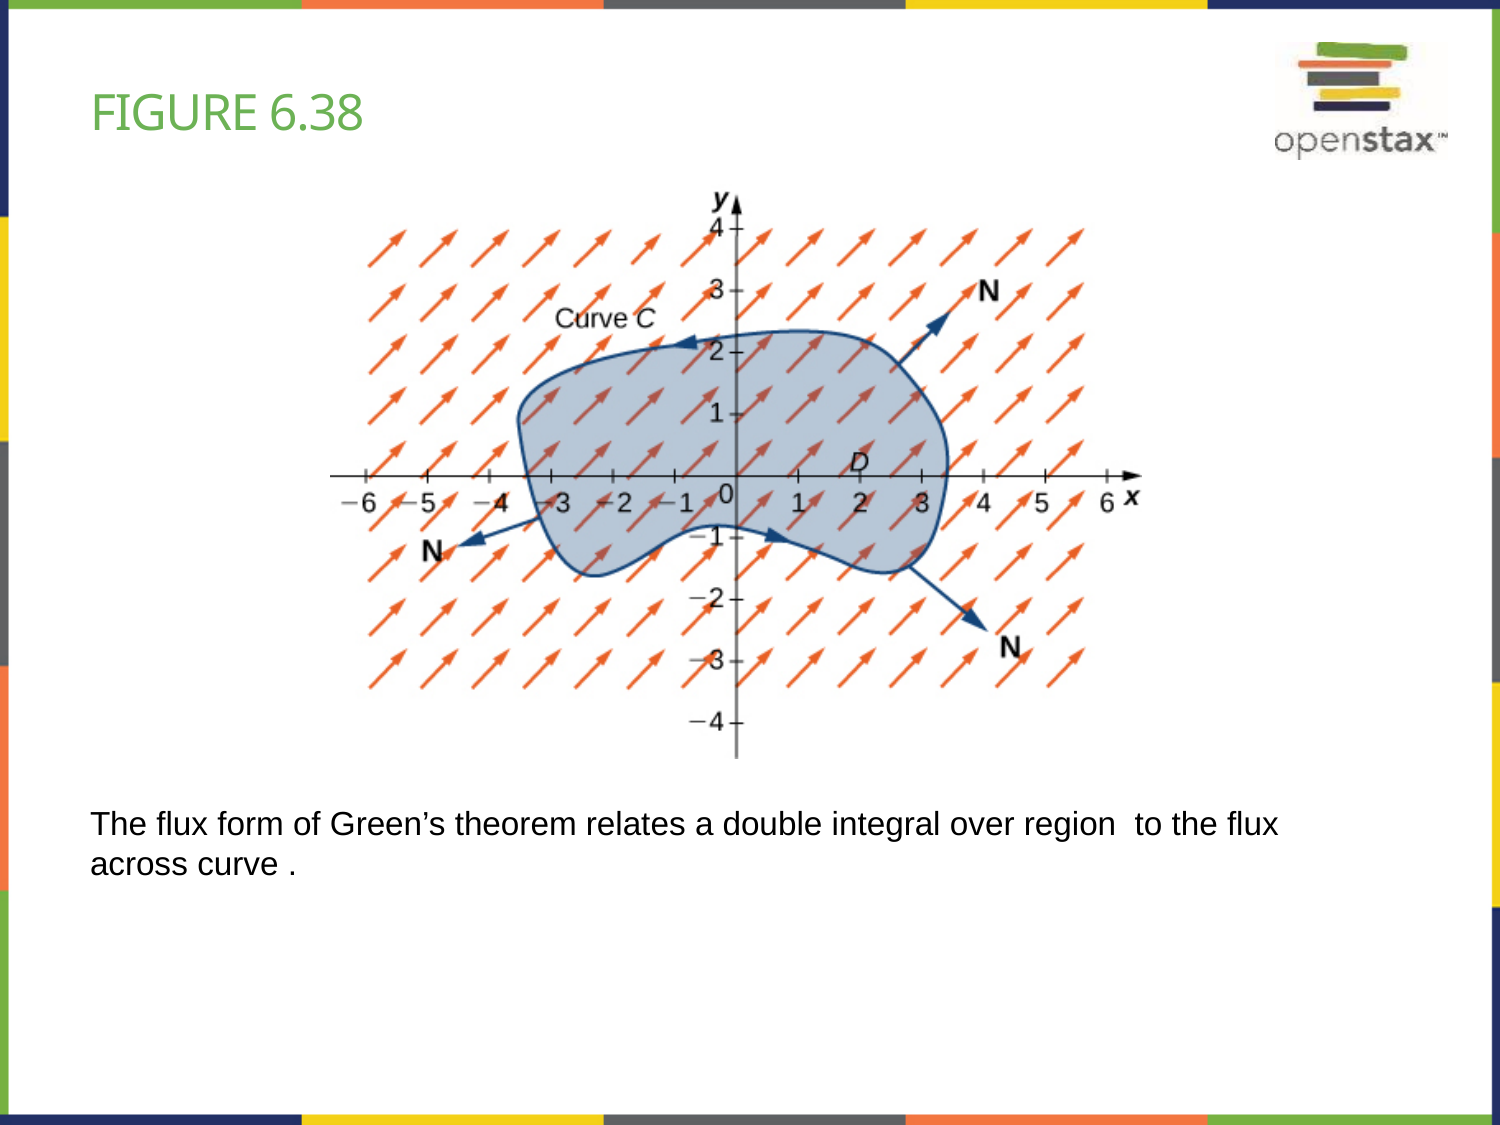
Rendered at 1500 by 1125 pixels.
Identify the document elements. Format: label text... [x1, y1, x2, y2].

title Figure 6.38 [75, 39, 1275, 148]
picture [0, 0, 1500, 1125]
